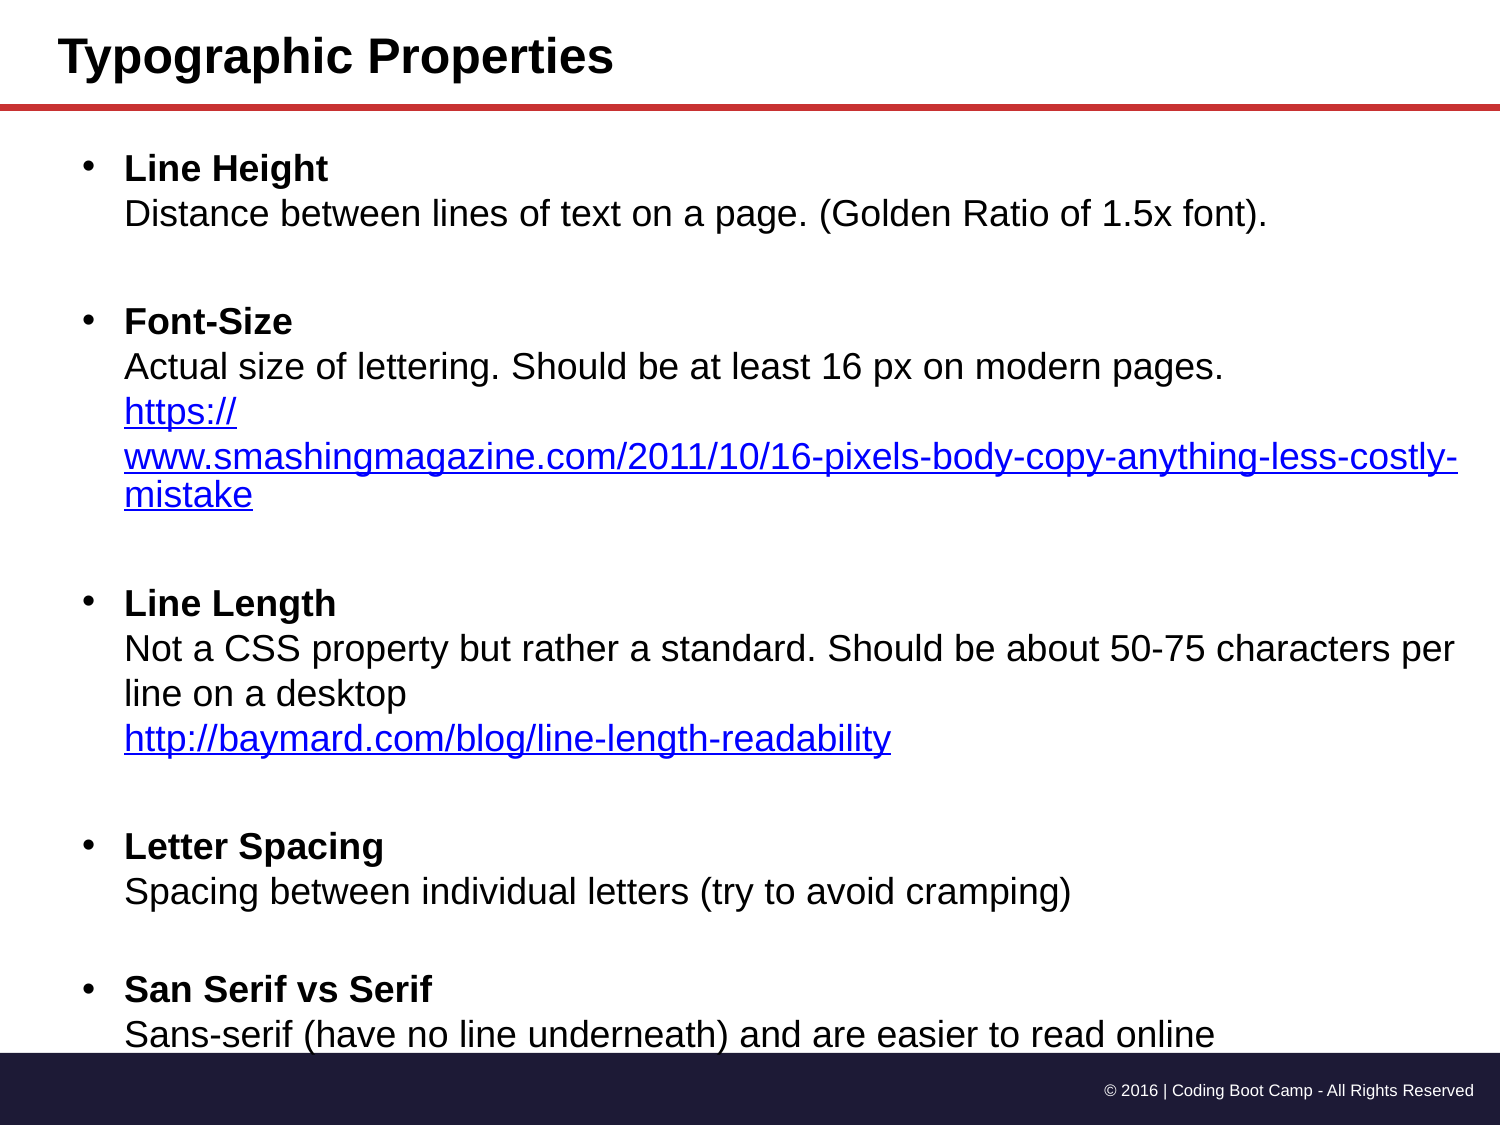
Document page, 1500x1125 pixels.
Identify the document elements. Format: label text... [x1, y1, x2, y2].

text_box Line Height Distance between lines of text on a page. (Golden Ratio of 1.5x font). Font-Size Actual size of lettering. Should be at least 16 px on modern pages. https://www.smashingmagazine.com/2011/10/16-pixels-body-copy-anything-less-costly-mistake Line Length Not a CSS property but rather a standard. Should be about 50-75 characters per line on a desktop http://baymard.com/blog/line-length-readability Letter Spacing Spacing between individual letters (try to avoid cramping) San Serif vs Serif Sans-serif (have no line underneath) and are easier to read online [67, 128, 1480, 1125]
text_box Typographic Properties [50, 16, 913, 91]
